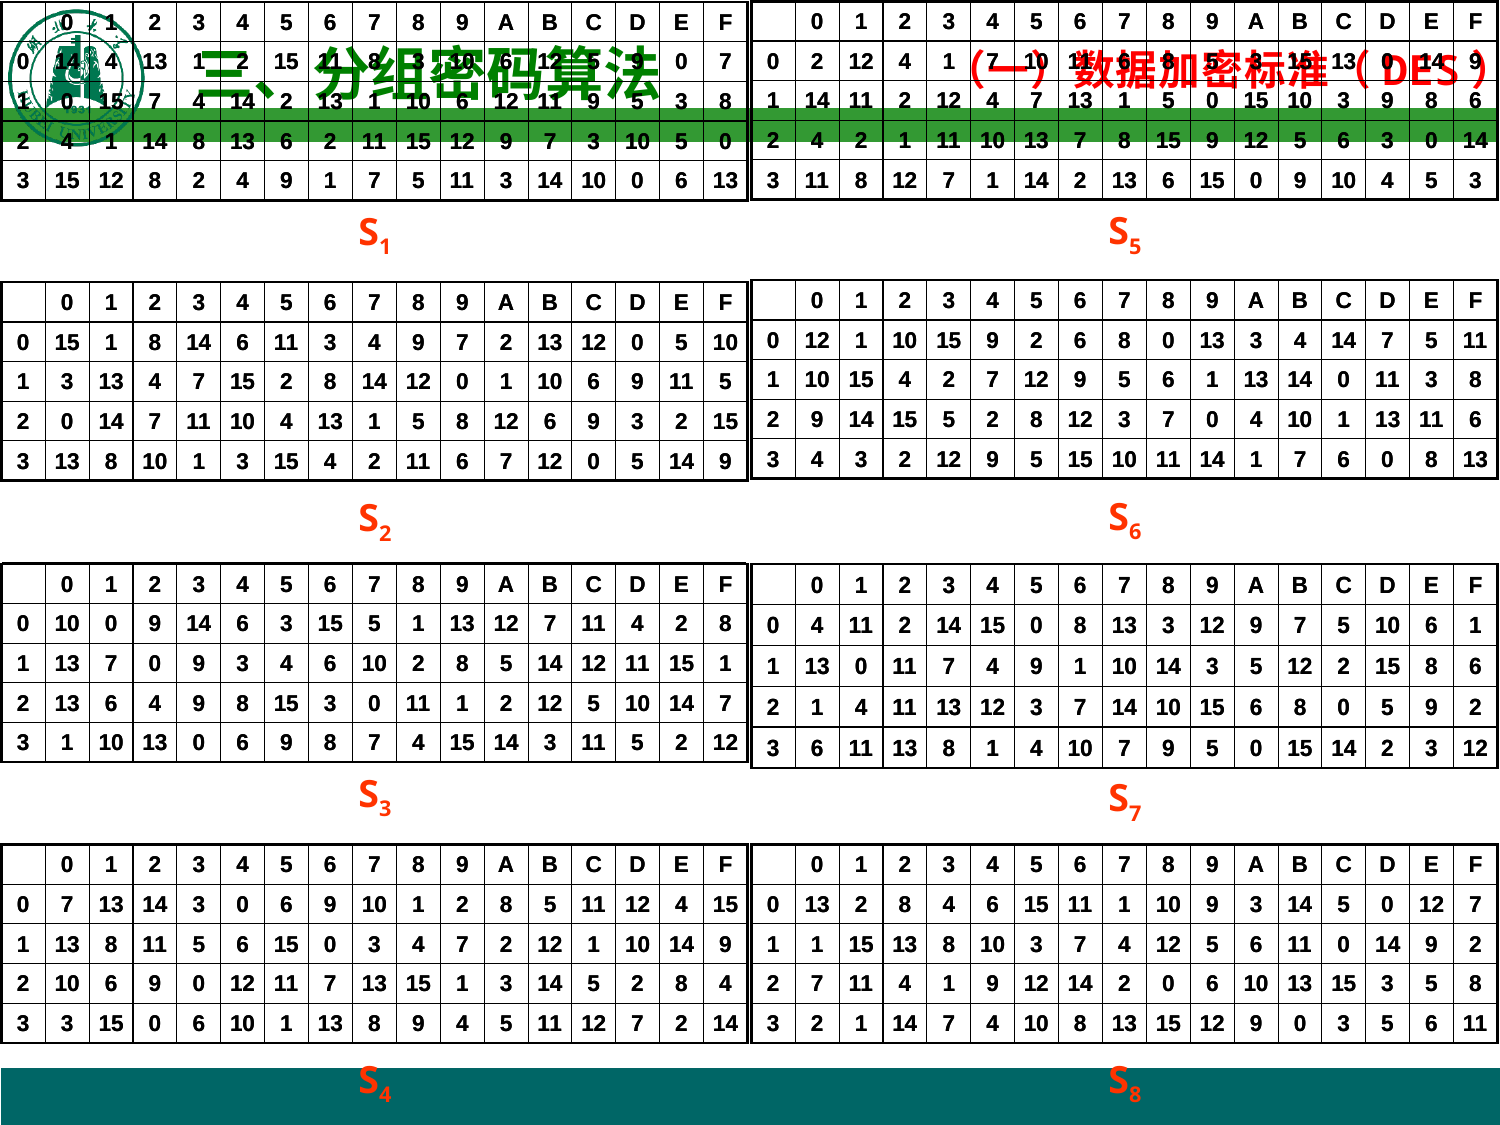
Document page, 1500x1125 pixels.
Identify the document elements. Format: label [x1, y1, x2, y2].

text_box [0, 280, 746, 560]
text_box [0, 0, 747, 279]
text_box [0, 562, 747, 841]
text_box [749, 842, 1500, 1125]
text_box [749, 278, 1500, 561]
text_box [749, 0, 1500, 278]
text_box [0, 842, 748, 1125]
text_box [749, 562, 1500, 842]
